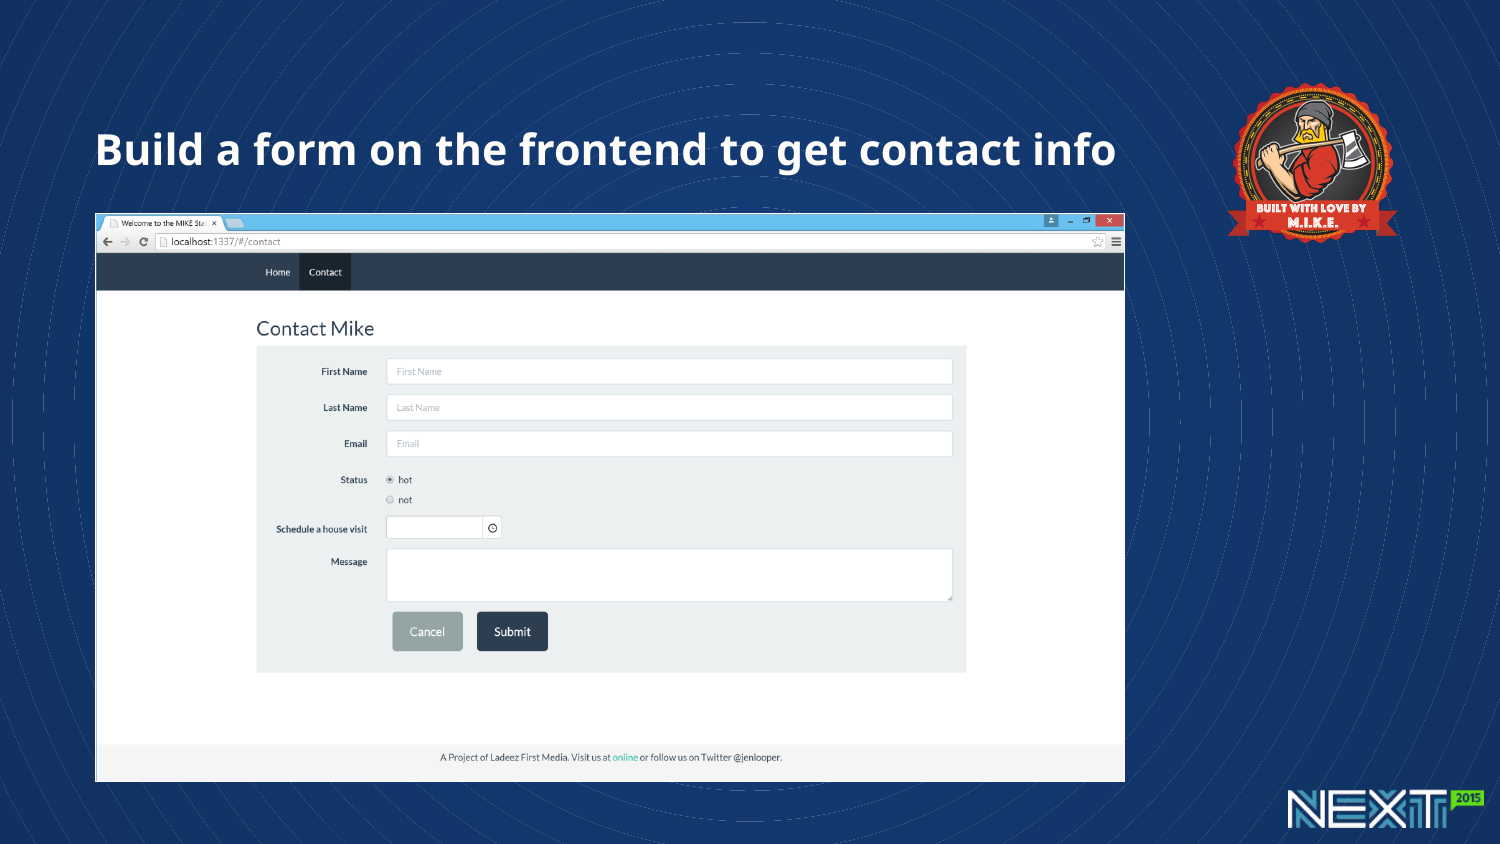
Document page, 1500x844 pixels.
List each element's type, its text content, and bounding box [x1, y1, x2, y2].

picture [1227, 83, 1398, 243]
picture [1288, 789, 1484, 828]
picture [95, 212, 1126, 782]
title Build a form on the frontend to get contact info [83, 117, 1214, 186]
